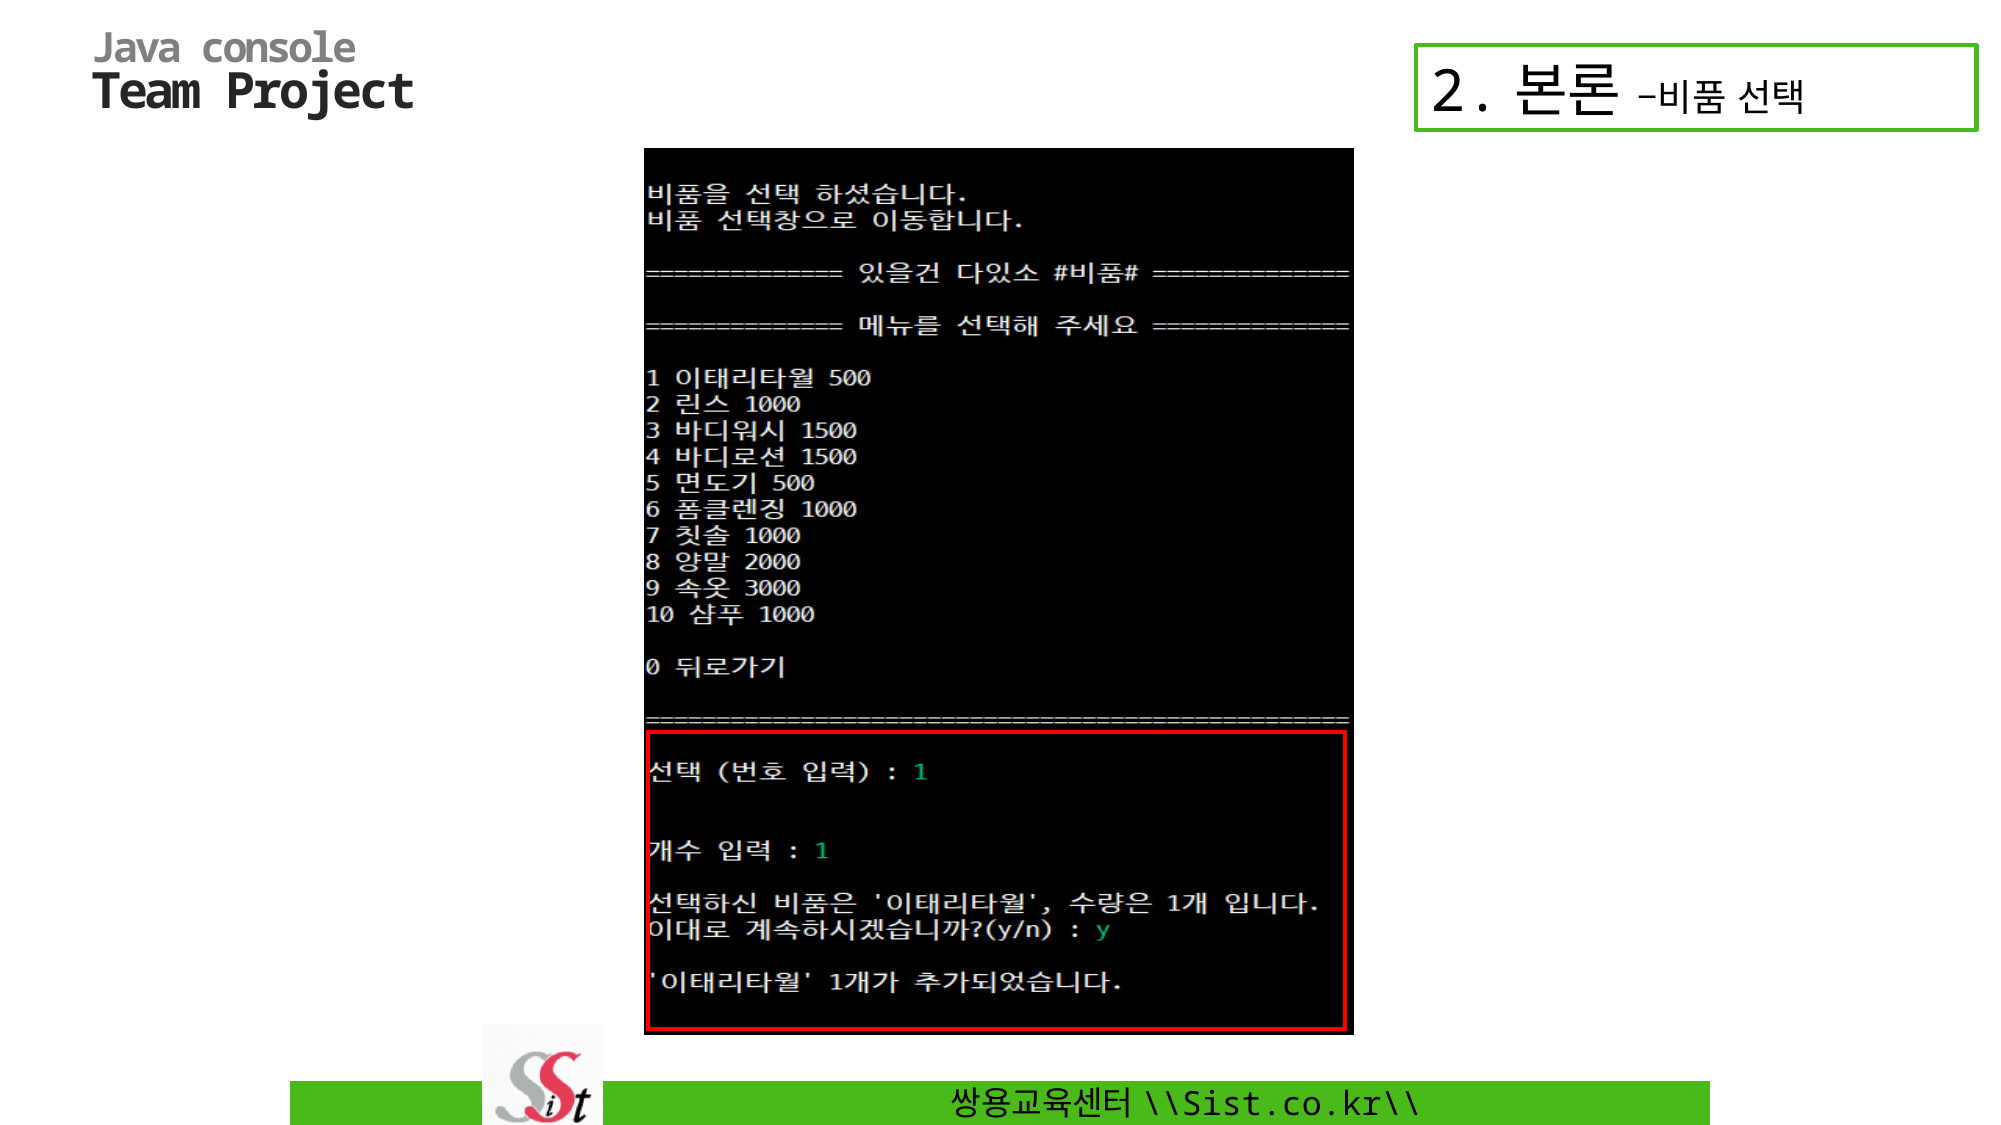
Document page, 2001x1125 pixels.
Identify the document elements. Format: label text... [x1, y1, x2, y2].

picture [644, 148, 1354, 1035]
picture [482, 1024, 603, 1125]
text_box 2.본론 –비품 선택 [1415, 45, 1977, 130]
